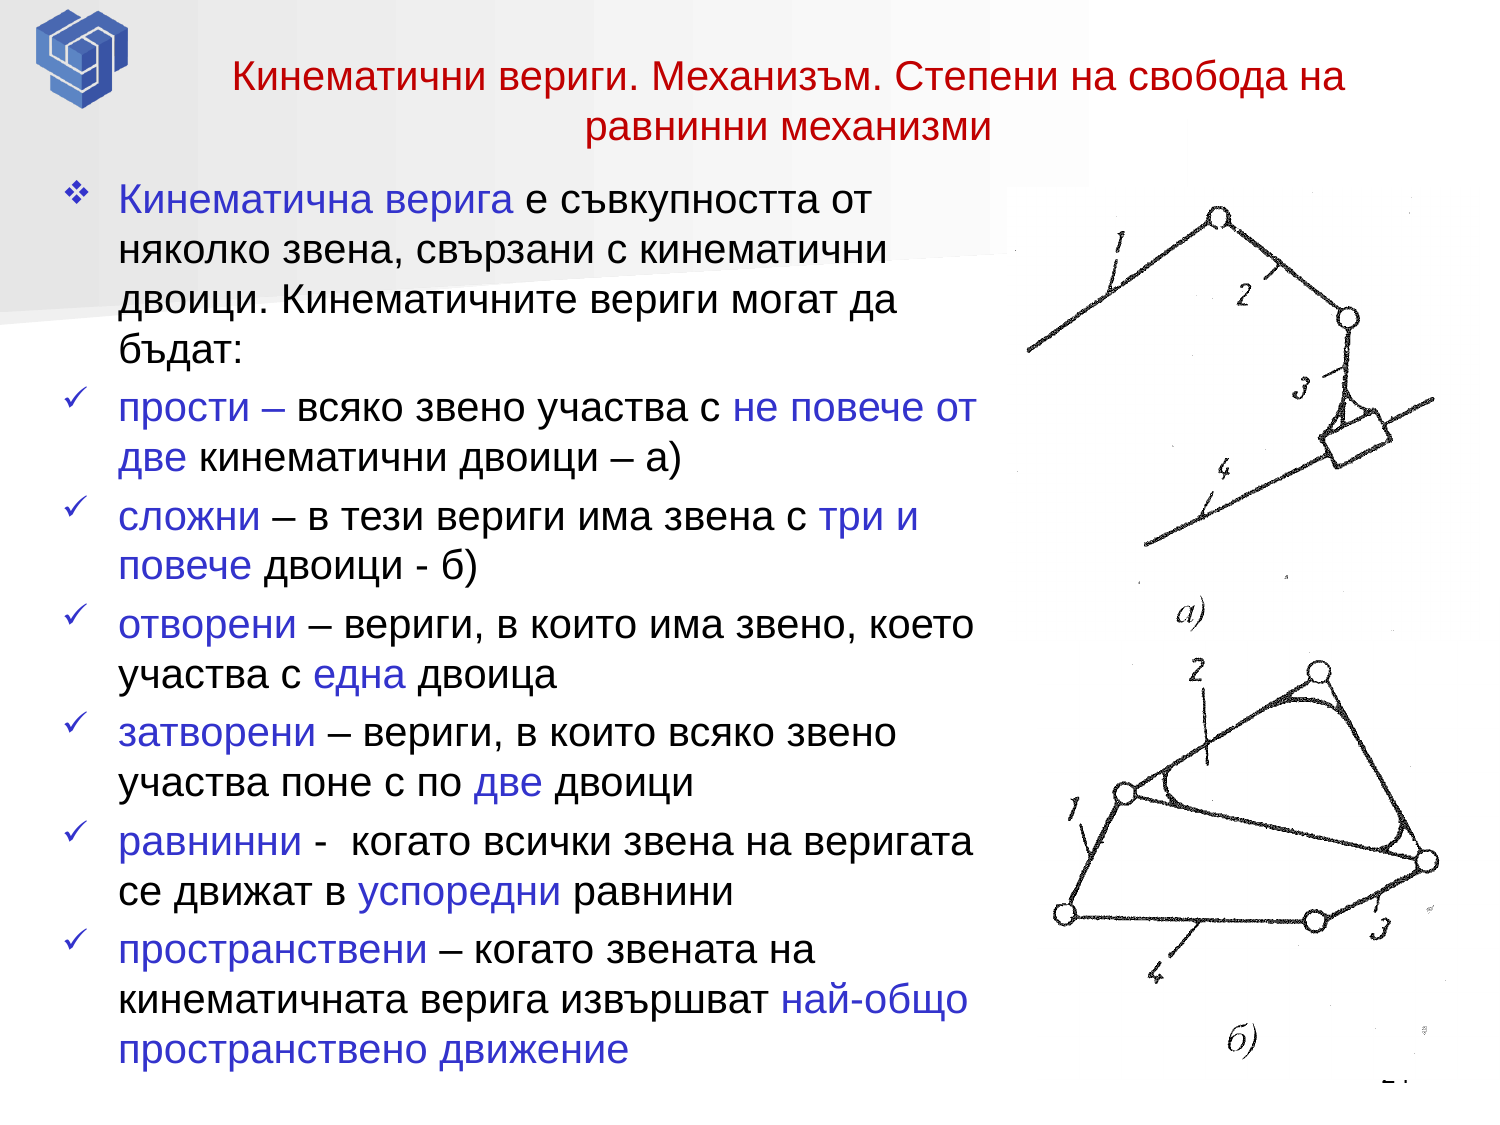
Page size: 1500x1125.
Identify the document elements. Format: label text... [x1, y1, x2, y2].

picture [23, 0, 141, 118]
list Кинематична верига е съвкупността от няколко звена, свързани с кинематични двоици. Кинематичните вериги могат да бъдат: прости – всяко звено участва с не повече от две кинематични двоици – а) сложни – в тези вериги има звена с три и повече двоици - б) отворени – вериги, в които има звено, което участва с една двоица затворени – вериги, в които всяко звено участва поне с по две двоици равнинни - когато всички звена на веригата се движат в успоредни равнини пространствени – когато звената на кинематичната верига извършват най-общо пространствено движение [46, 164, 1032, 950]
picture [1007, 187, 1500, 1080]
slide_number 24 [1074, 1080, 1425, 1100]
title Кинематични вериги. Механизъм. Степени на свобода на равнинни механизми [152, 45, 1425, 153]
